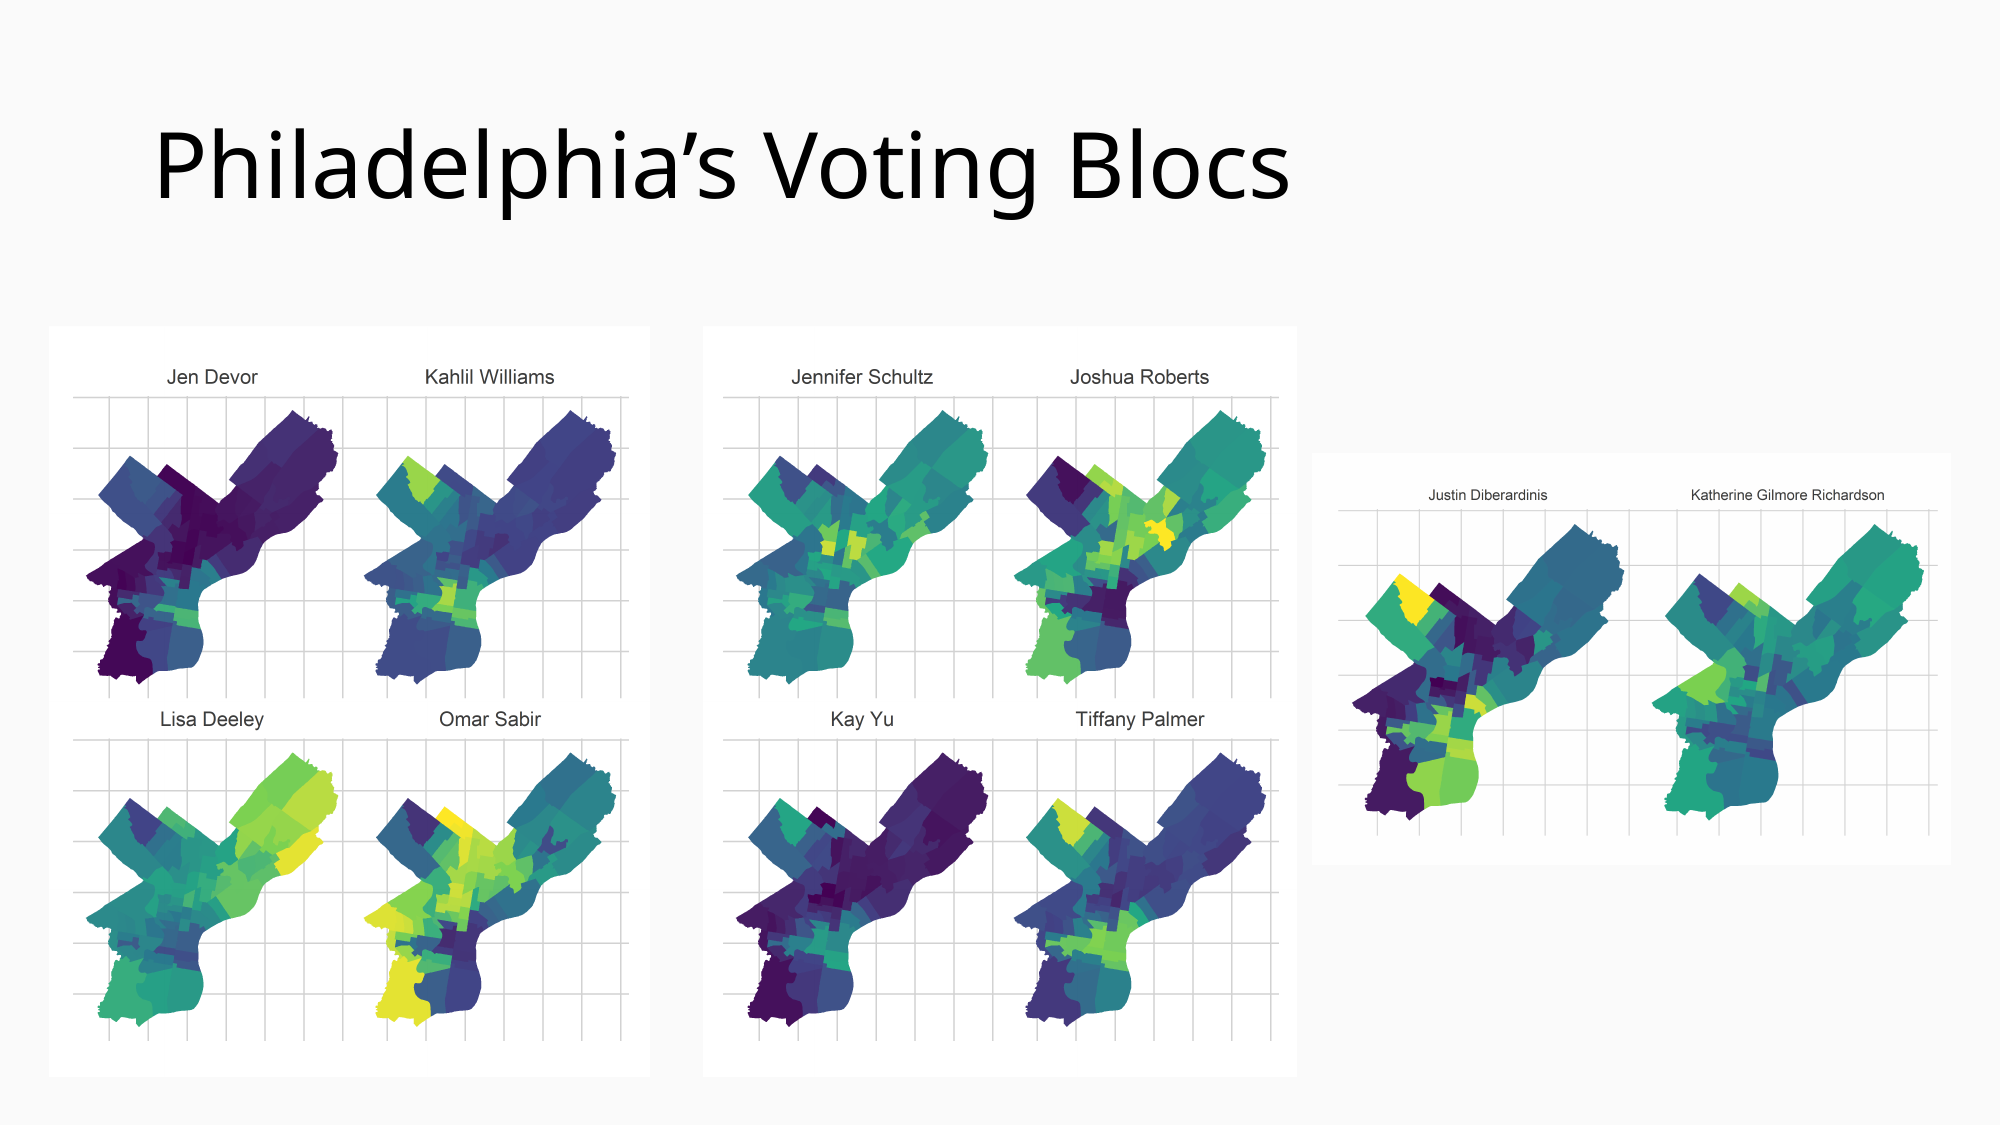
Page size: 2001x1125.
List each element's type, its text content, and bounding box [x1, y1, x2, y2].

picture [48, 326, 650, 1077]
picture [1312, 453, 1952, 865]
picture [702, 326, 1297, 1077]
title Philadelphia’s Voting Blocs [137, 59, 1863, 278]
